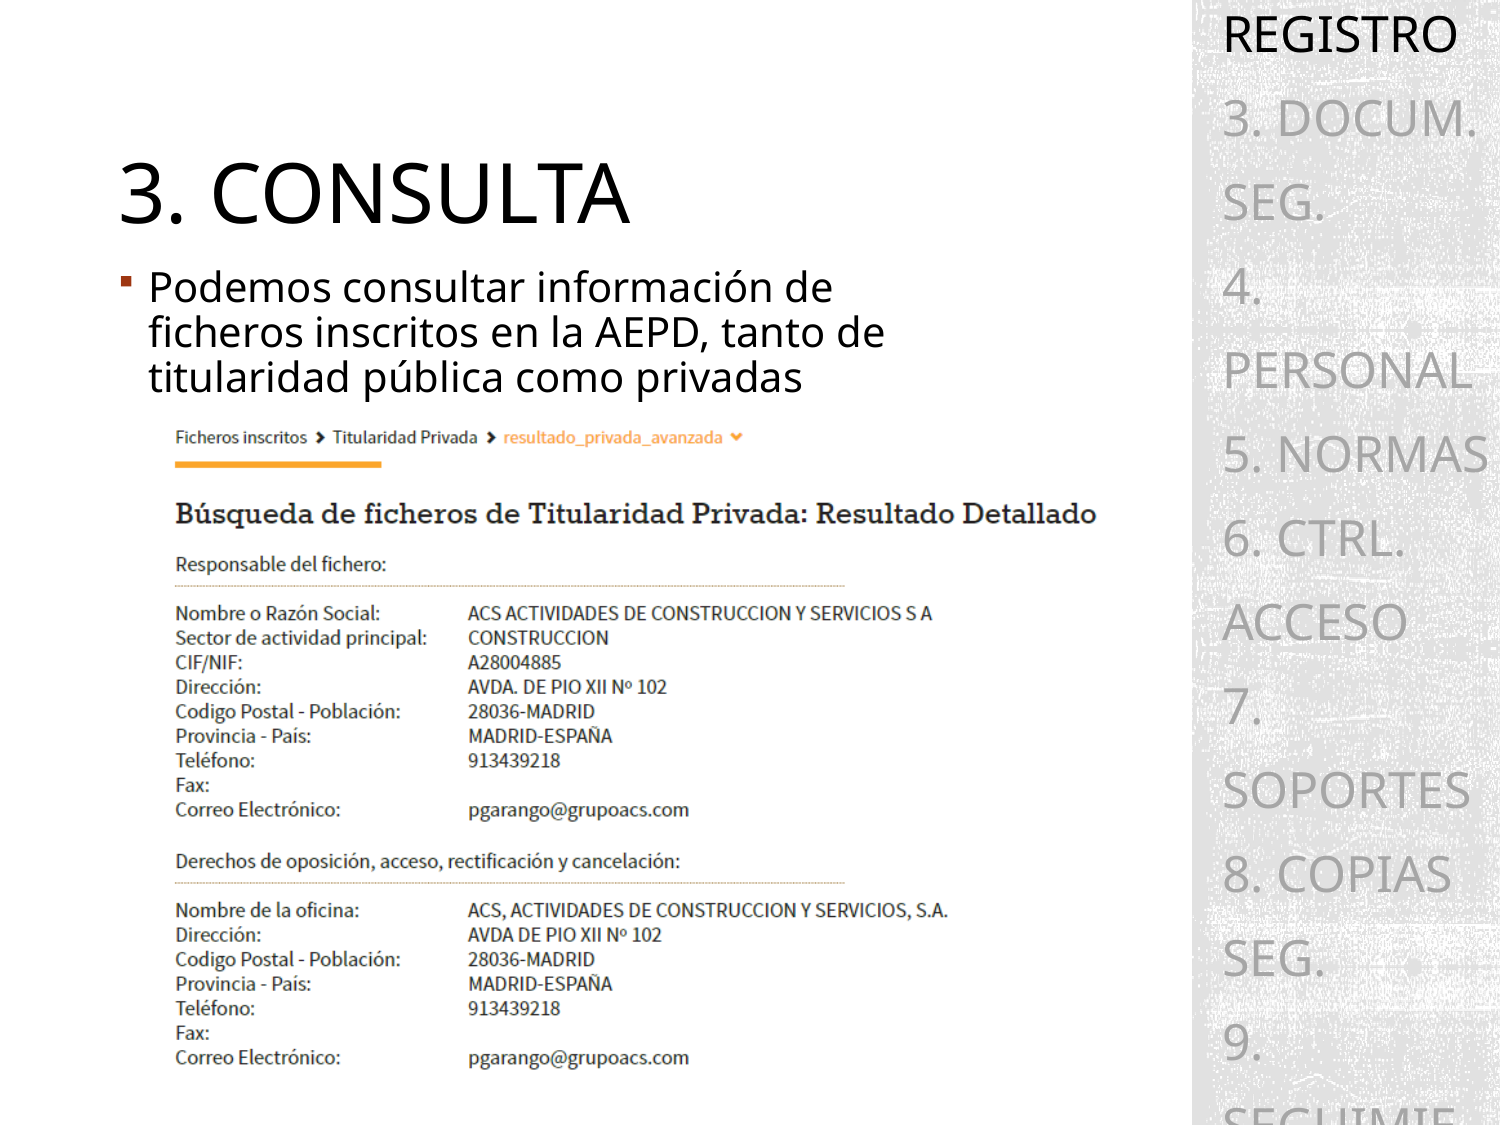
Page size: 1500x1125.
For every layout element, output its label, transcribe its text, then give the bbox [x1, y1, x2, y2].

picture [1192, 0, 1500, 1125]
list Podemos consultar información de ficheros inscritos en la AEPD, tanto de titularidad pública como privadas [103, 273, 929, 624]
text_box 3. Consulta [103, 112, 986, 273]
picture [170, 419, 1117, 1080]
